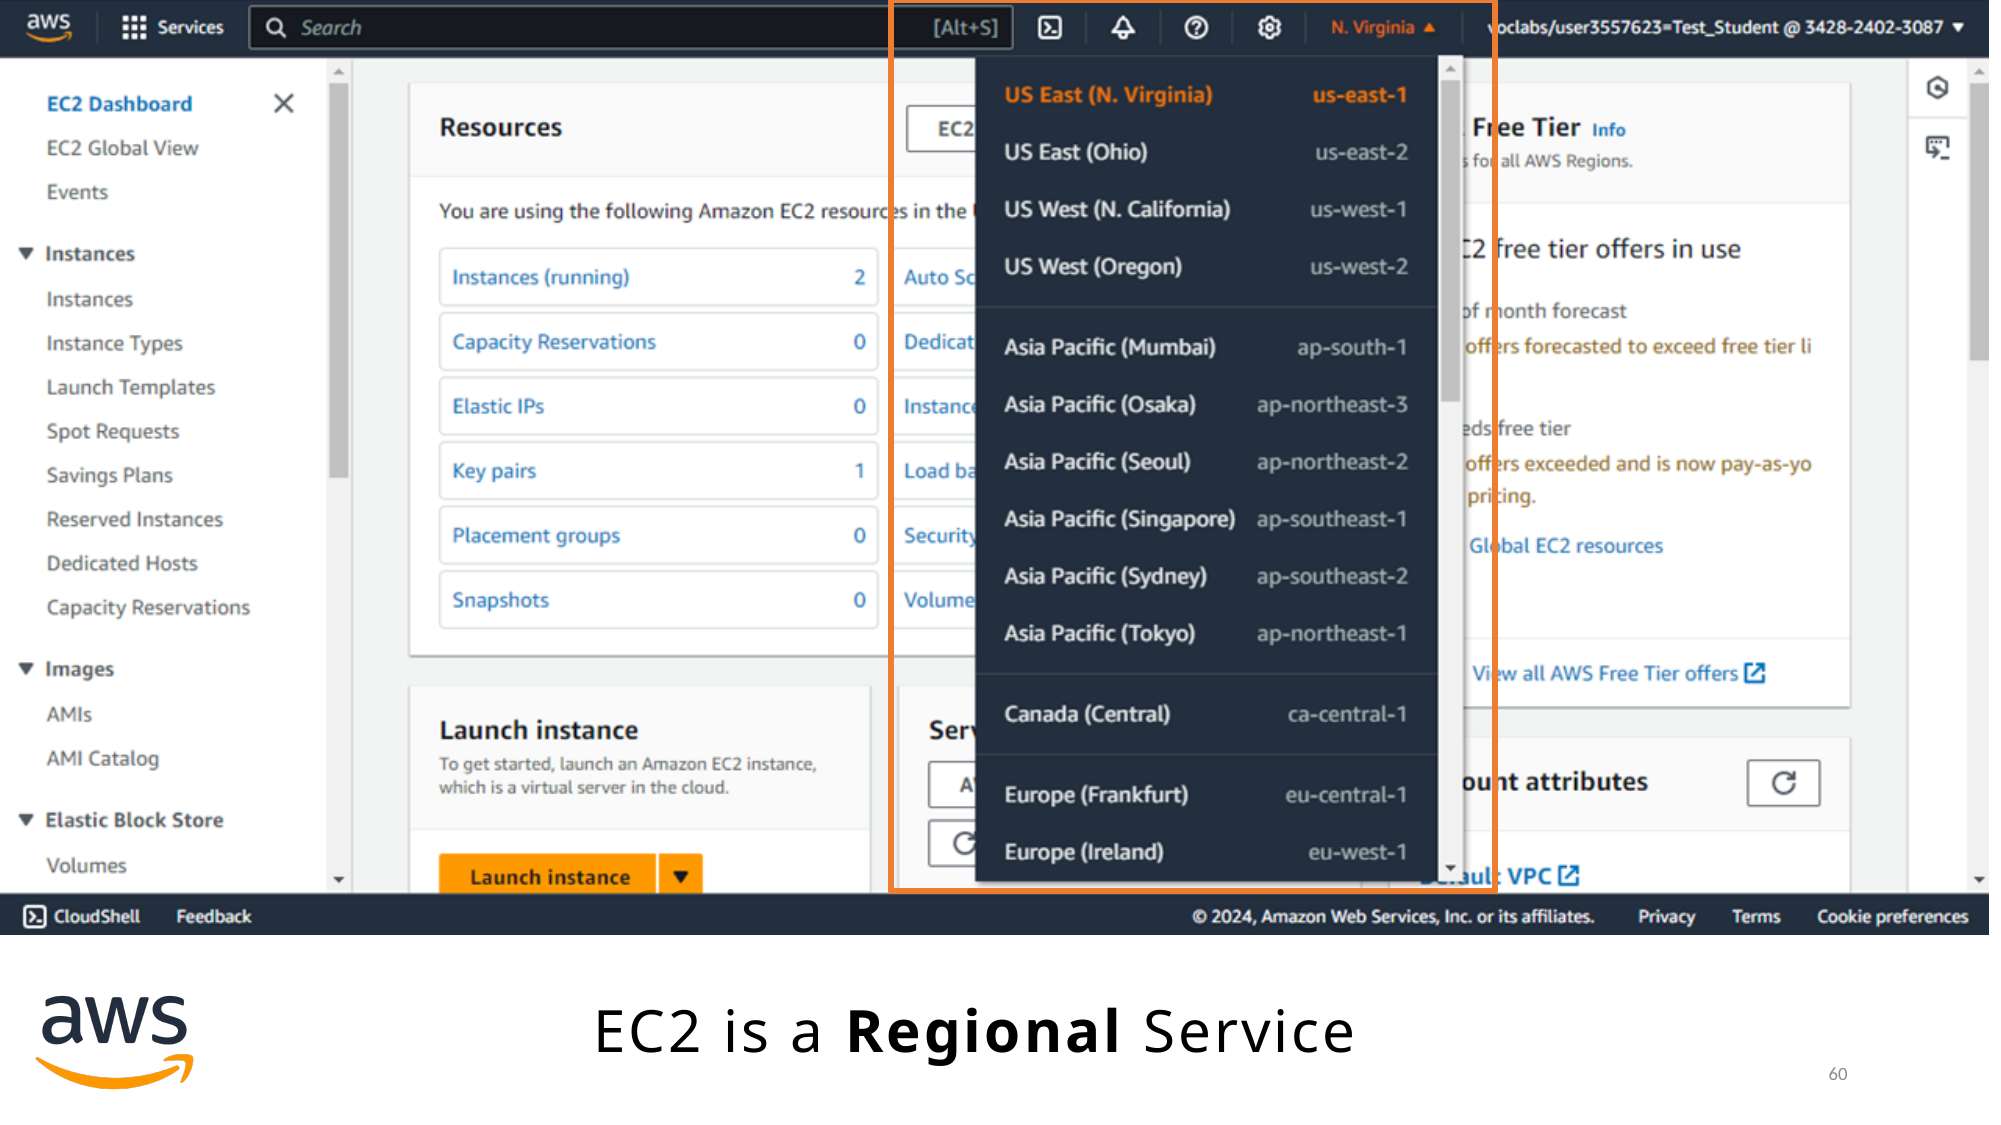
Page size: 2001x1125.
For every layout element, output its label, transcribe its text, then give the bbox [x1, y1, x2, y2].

picture [0, 0, 1990, 935]
picture [0, 956, 227, 1125]
text_box EC2 is a Regional Service [283, 942, 1666, 1125]
slide_number 60 [1666, 1042, 1863, 1103]
